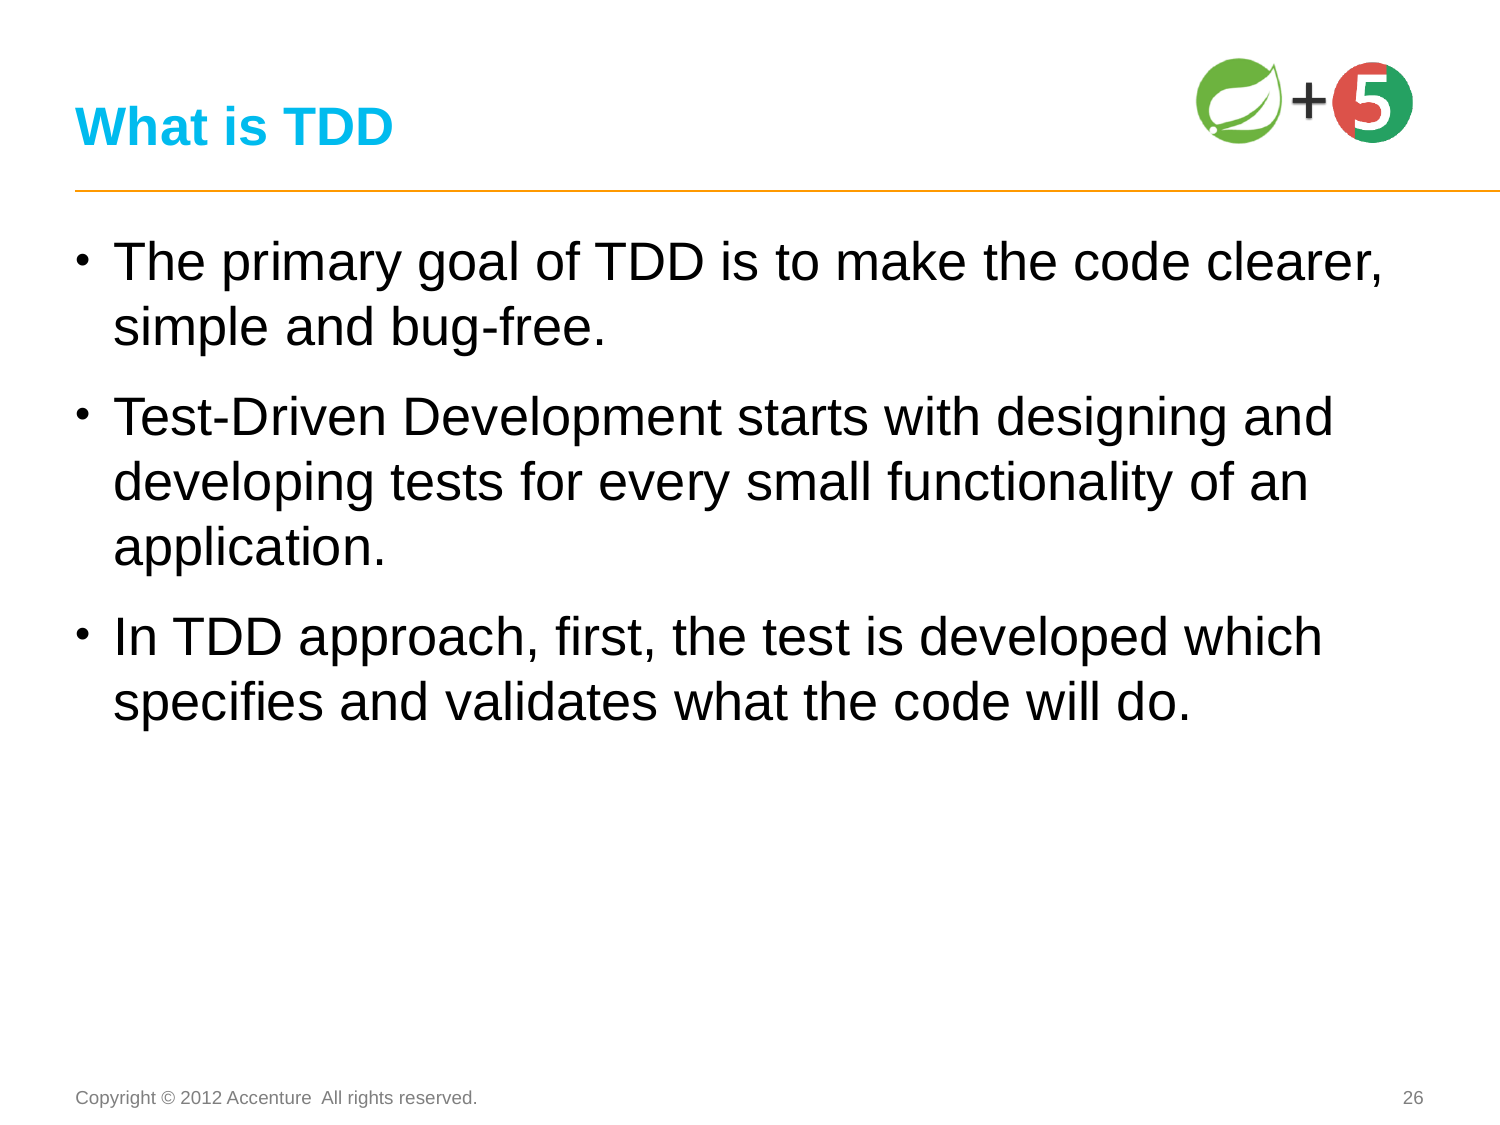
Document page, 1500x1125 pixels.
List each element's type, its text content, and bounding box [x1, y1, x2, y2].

title What is TDD [75, 27, 1422, 157]
list The primary goal of TDD is to make the code clearer, simple and bug-free. Test-Driven Development starts with designing and developing tests for every small functionality of an application. In TDD approach, first, the test is developed which specifies and validates what the code will do. [75, 226, 1425, 1018]
